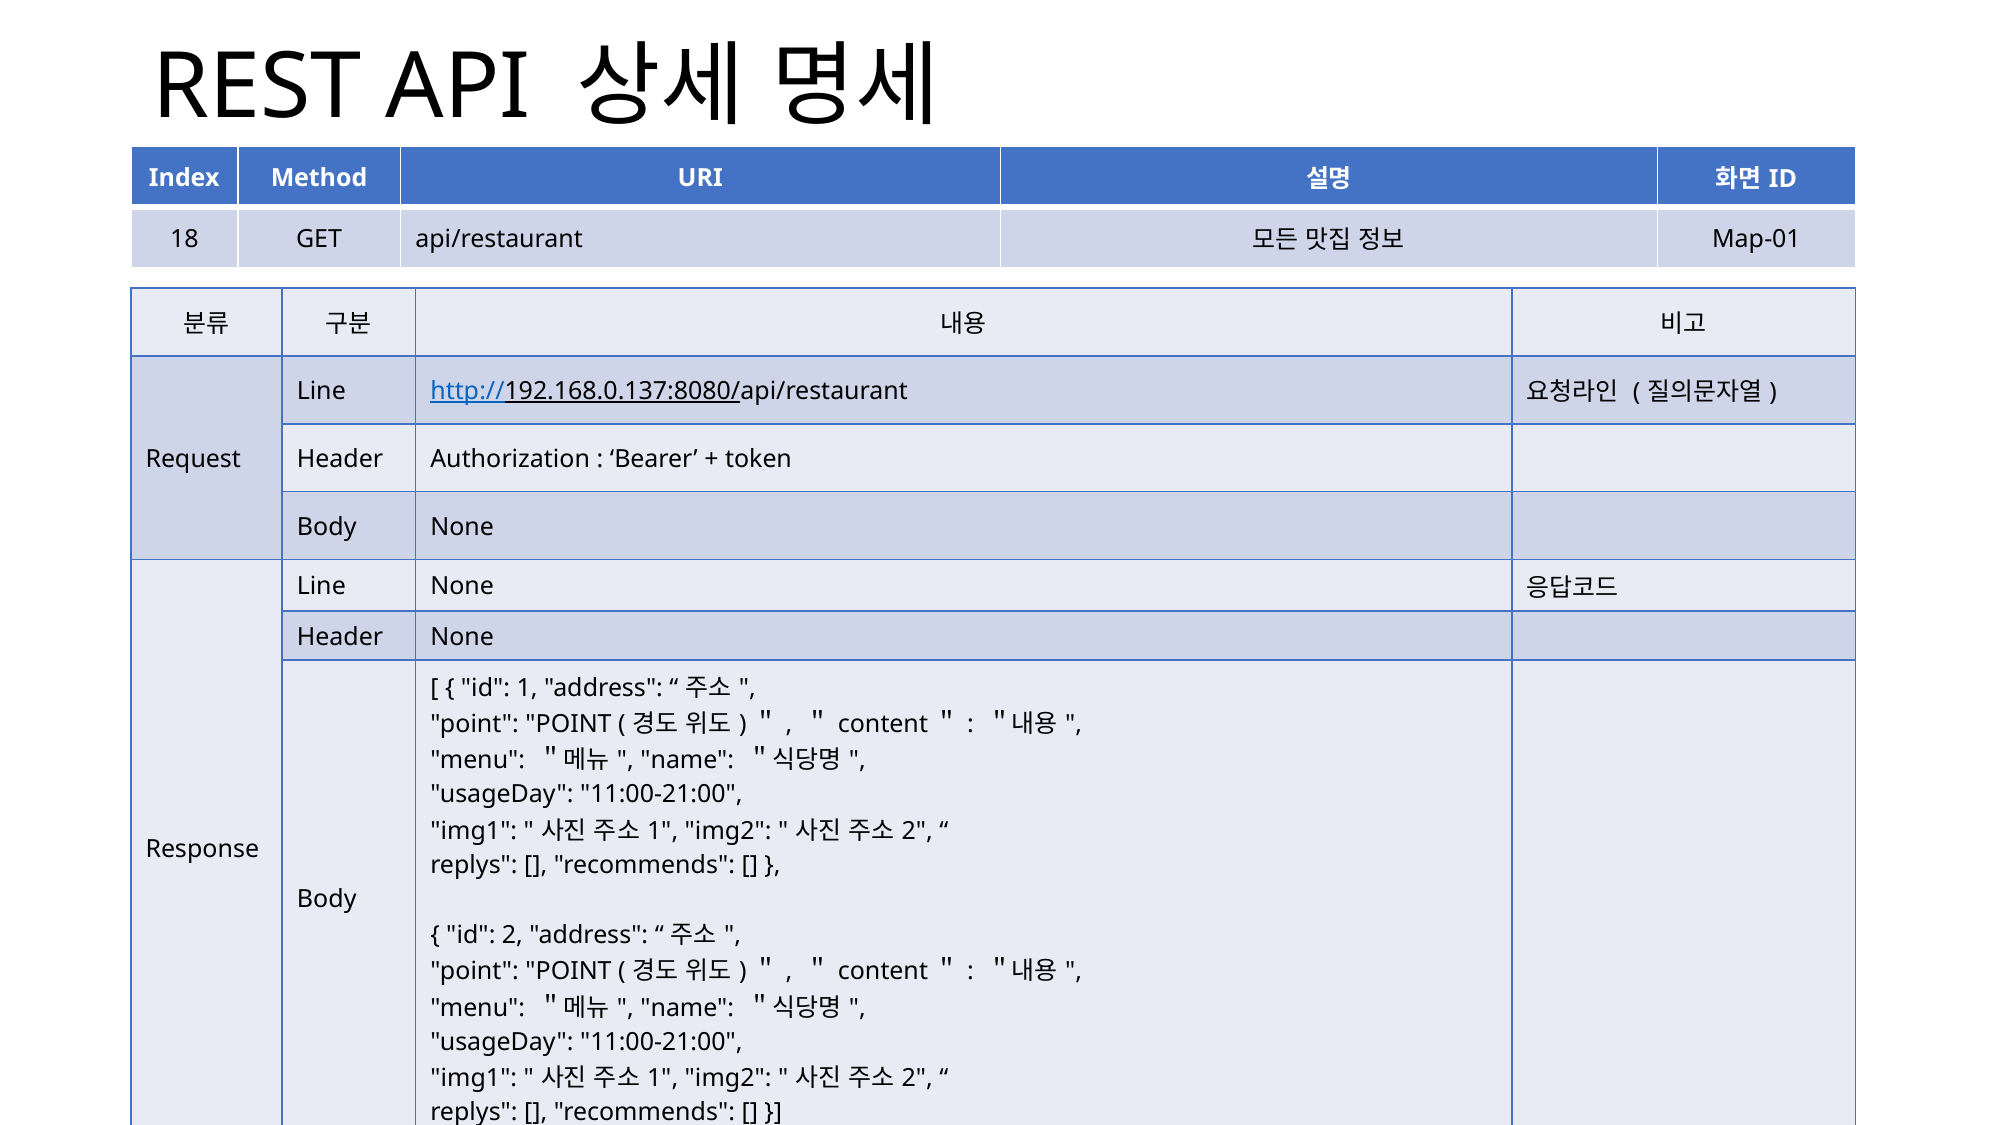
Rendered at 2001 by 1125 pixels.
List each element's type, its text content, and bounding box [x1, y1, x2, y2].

table_cell api/restaurant [401, 210, 1000, 267]
table_header 설명 [1001, 147, 1657, 204]
title REST API 상세 명세 [137, 0, 1863, 197]
table_cell None [416, 560, 1511, 610]
table_cell Response [132, 560, 281, 1125]
table_cell Body [283, 492, 415, 559]
table_header 비고 [1513, 289, 1855, 355]
table_cell Header [283, 425, 415, 491]
table_cell 요청라인 (질의문자열) [1513, 357, 1855, 423]
table_cell Line [283, 357, 415, 423]
table_header URI [401, 147, 1000, 204]
table_cell 18 [132, 210, 237, 267]
table_cell [1513, 612, 1855, 659]
table_header 분류 [132, 289, 281, 355]
table_header 구분 [283, 289, 415, 355]
table_header 내용 [416, 289, 1511, 355]
table_cell Header [283, 612, 415, 659]
table_cell Line [283, 560, 415, 610]
table_cell 응답코드 [1513, 560, 1855, 610]
table_cell Map-01 [1658, 210, 1855, 267]
table_cell None [416, 492, 1511, 559]
table_cell [ { "id": 1, "address": “주소", "point": "POINT (경도 위도)＂, ＂content＂: ＂내용", "menu": ＂메뉴", "name": ＂식당명", "usageDay": "11:00-21:00", "img1": "사진 주소1", "img2": "사진 주소2", “ replys": [], "recommends": [] }, { "id": 2, "address": “주소", "point": "POINT (경도 위도)＂, ＂content＂: ＂내용", "menu": ＂메뉴", "name": ＂식당명", "usageDay": "11:00-21:00", "img1": "사진 주소1", "img2": "사진 주소2", “ replys": [], "recommends": [] }] [416, 661, 1511, 1125]
table_cell [1513, 492, 1855, 559]
table_cell Body [283, 661, 415, 1125]
table_cell http://192.168.0.137:8080/api/restaurant [416, 357, 1511, 423]
table_cell 모든 맛집 정보 [1001, 210, 1657, 267]
table_header Index [132, 147, 237, 204]
table_header Method [239, 147, 400, 204]
table_cell None [416, 612, 1511, 659]
table_cell [1513, 425, 1855, 491]
table_header 화면ID [1658, 147, 1855, 204]
table_cell Request [132, 357, 281, 559]
table_cell GET [239, 210, 400, 267]
table_cell [1513, 661, 1855, 1125]
table_cell Authorization : ‘Bearer’ + token [416, 425, 1511, 491]
